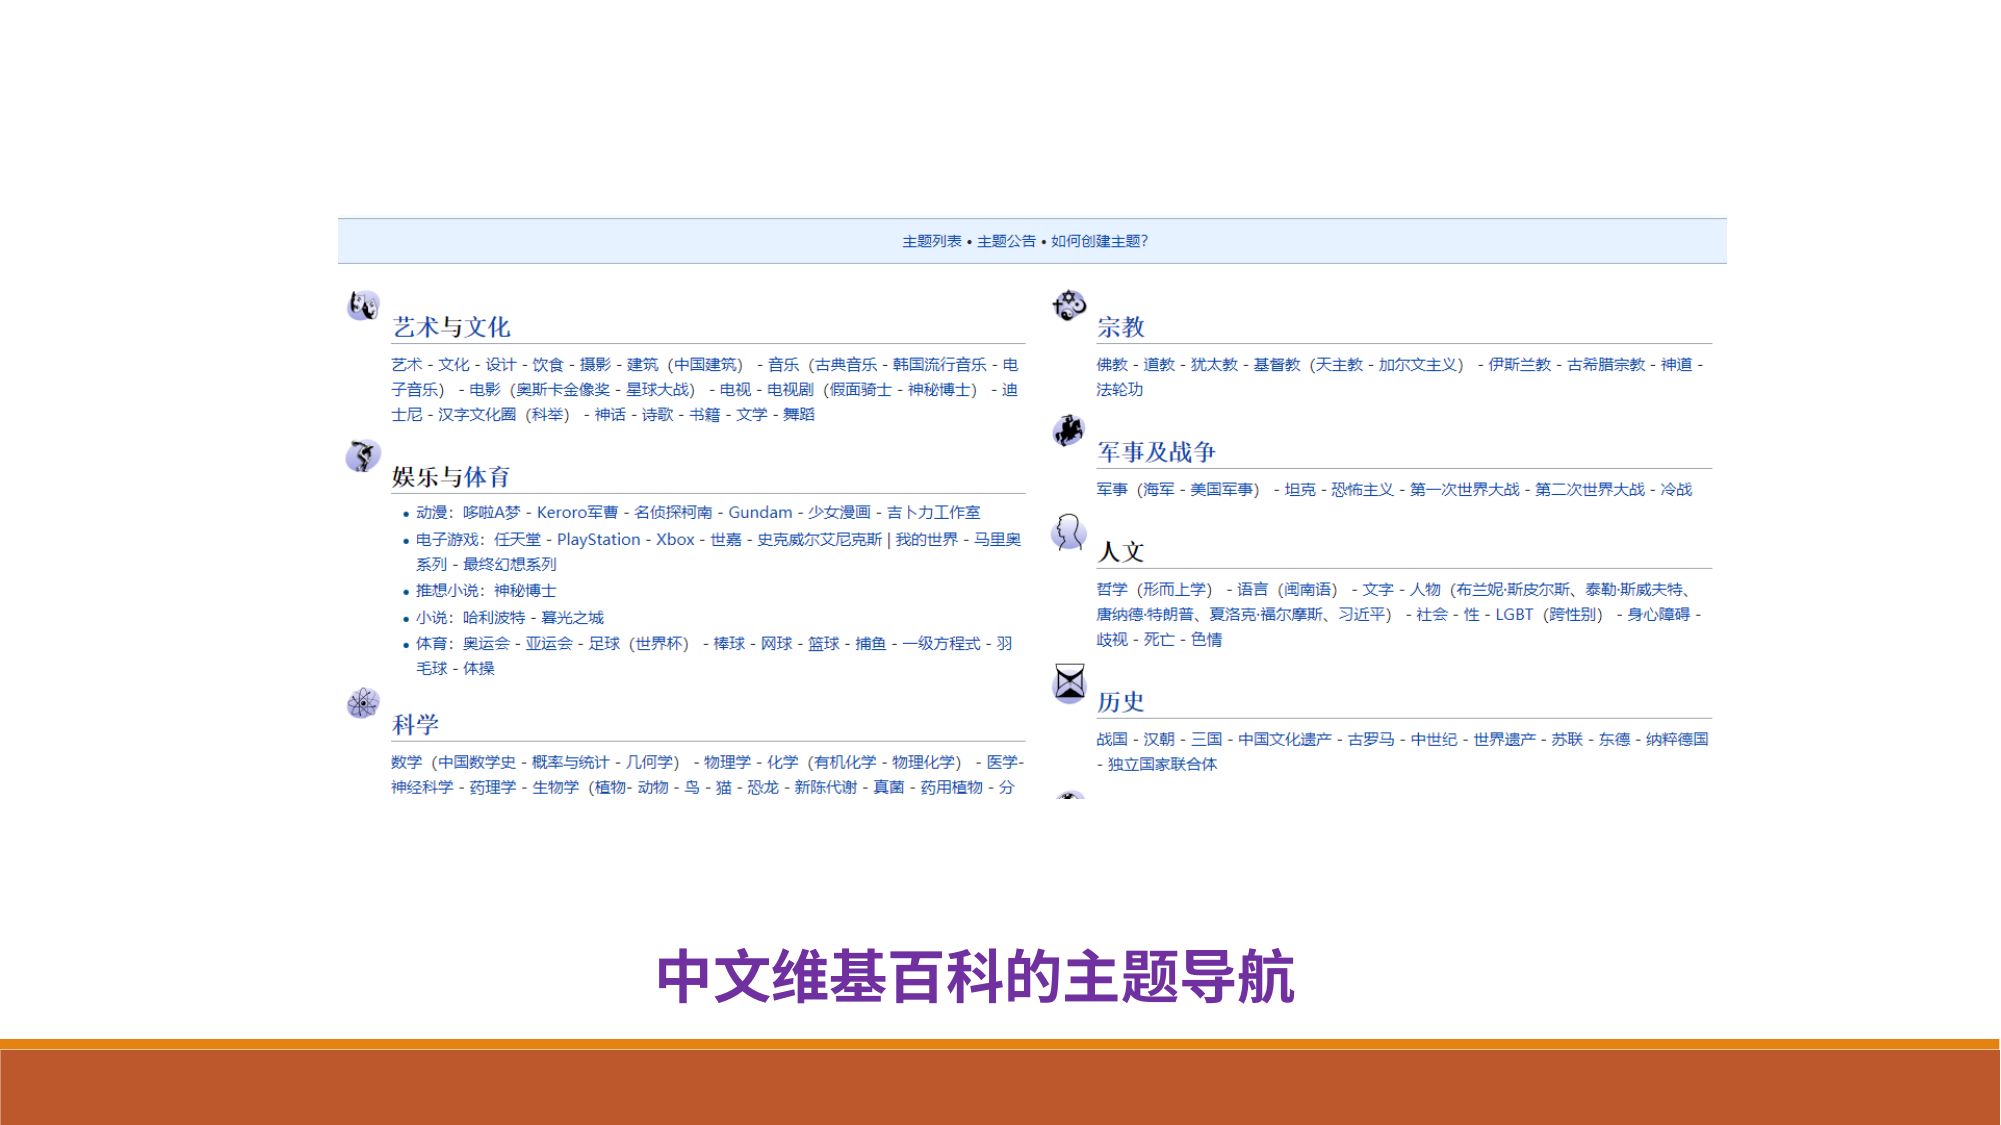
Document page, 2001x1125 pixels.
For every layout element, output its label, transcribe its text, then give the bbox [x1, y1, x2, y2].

picture [337, 214, 1727, 799]
text_box 中文维基百科的主题导航 [640, 932, 1311, 1017]
